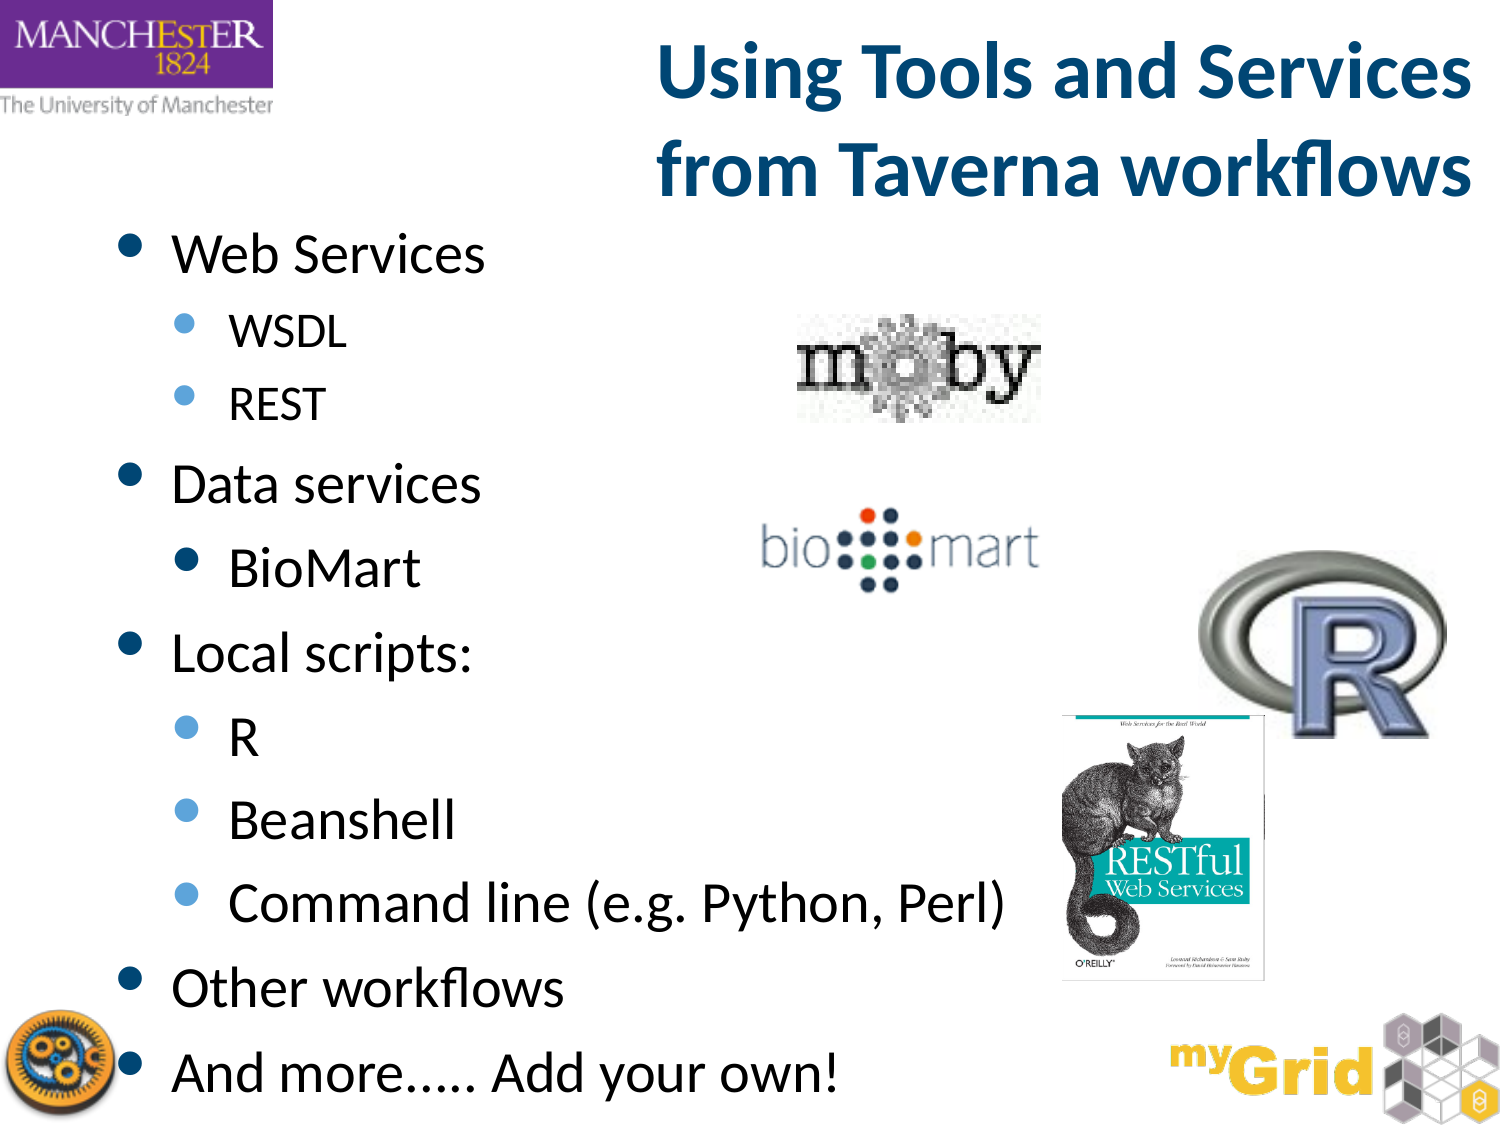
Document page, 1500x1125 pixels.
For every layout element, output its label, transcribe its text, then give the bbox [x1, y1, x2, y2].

picture [797, 314, 1041, 423]
picture [1163, 1012, 1500, 1125]
text_box Using Tools and Services from Taverna workflows [206, 42, 1489, 220]
picture [738, 479, 1447, 981]
text_box Web Services WSDL REST Data services BioMart Local scripts: R Beanshell Command line (e.g. Python, Perl) Other workflows And more..... Add your own! [100, 207, 1451, 951]
picture [0, 1009, 124, 1125]
